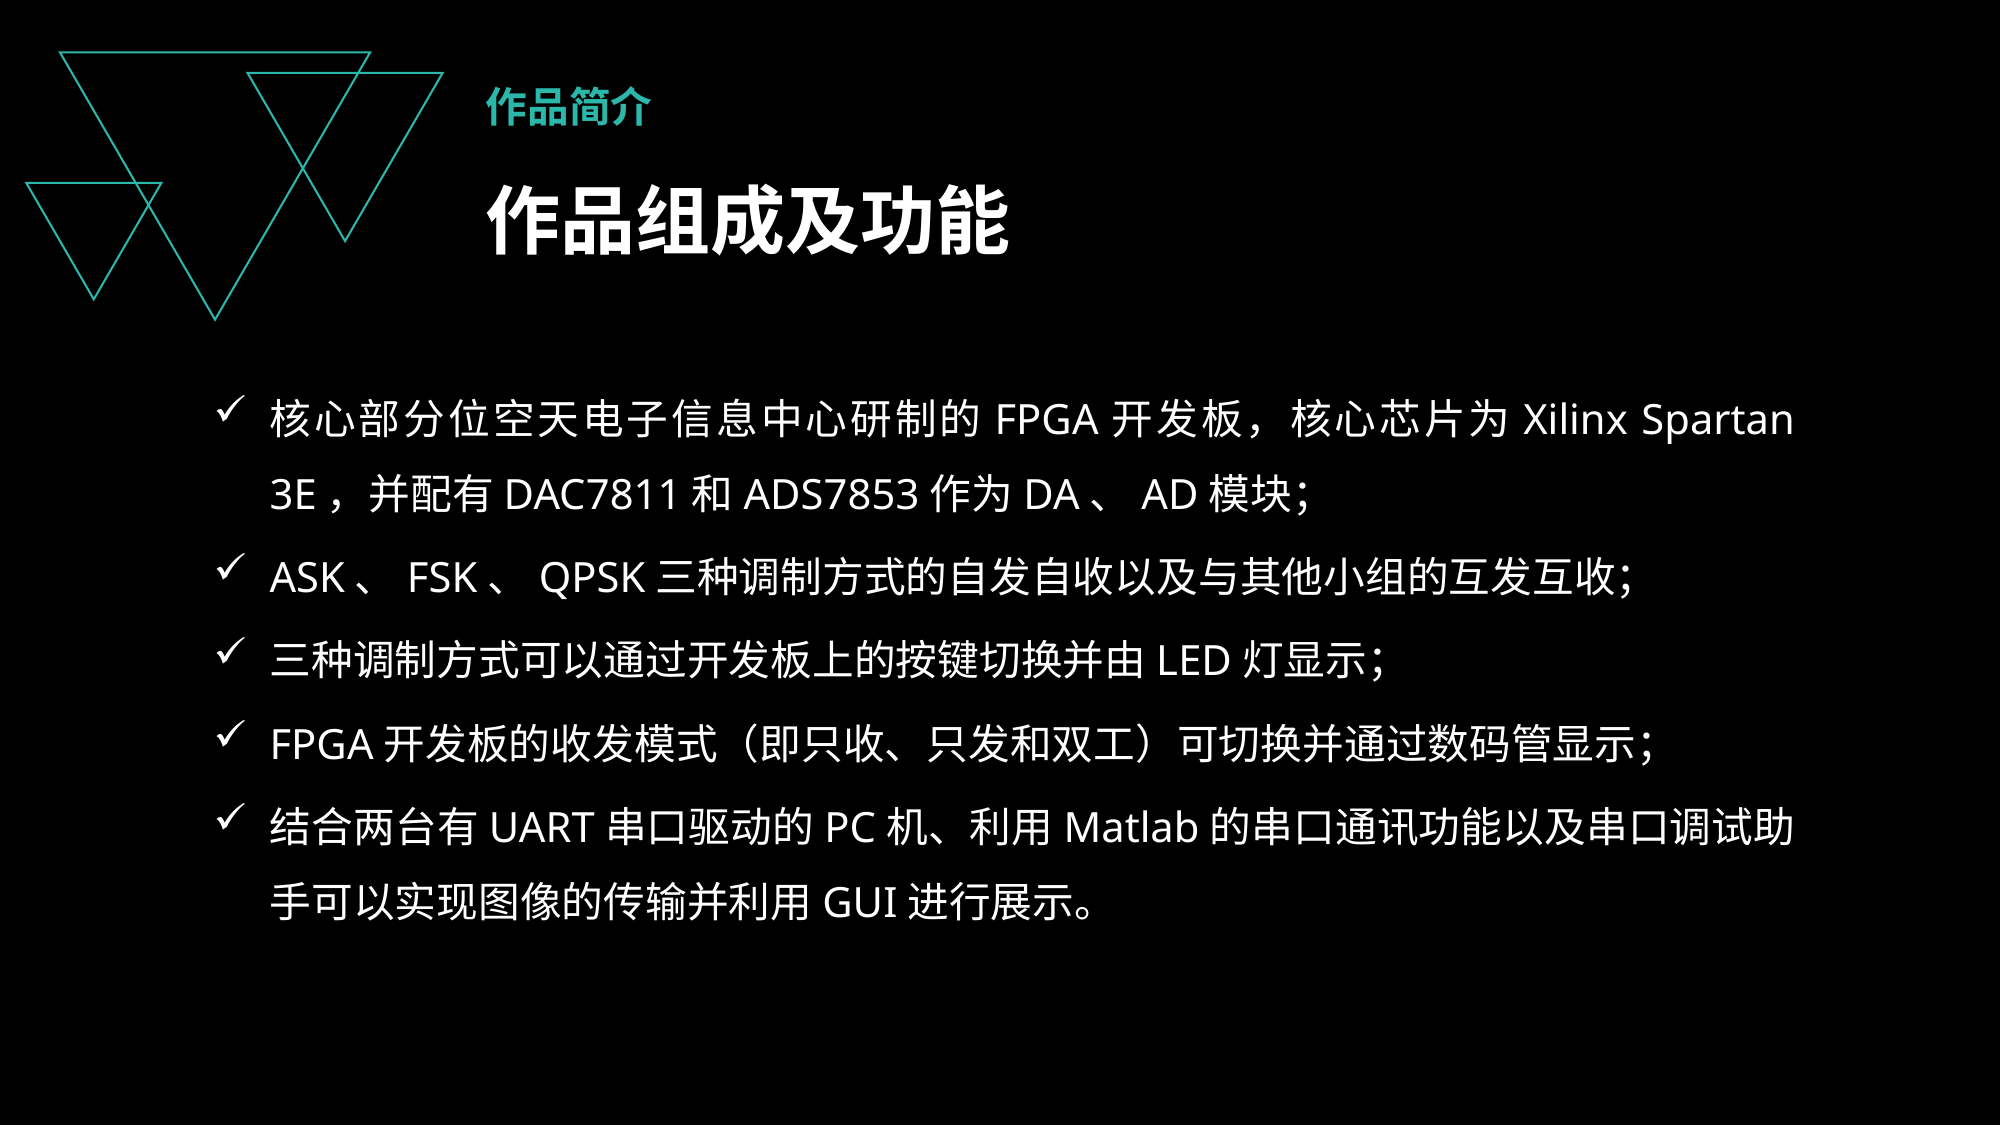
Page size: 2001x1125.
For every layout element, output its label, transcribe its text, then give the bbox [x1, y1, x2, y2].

text_box [24, 181, 164, 302]
text_box 作品简介 [470, 72, 668, 138]
text_box 核心部分位空天电子信息中心研制的FPGA开发板，核心芯片为Xilinx Spartan 3E，并配有DAC7811和ADS7853作为DA、AD模块； ASK、FSK、QPSK三种调制方式的自发自收以及与其他小组的互发互收； 三种调制方式可以通过开发板上的按键切换并由LED灯显示； FPGA开发板的收发模式（即只收、只发和双工）可切换并通过数码管显示； 结合两台有UART串口驱动的PC机、利用Matlab的串口通讯功能以及串口调试助手可以实现图像的传输并利用GUI进行展示。 [198, 360, 1810, 934]
text_box [245, 71, 445, 244]
text_box [58, 51, 372, 322]
text_box 作品组成及功能 [470, 165, 1172, 271]
